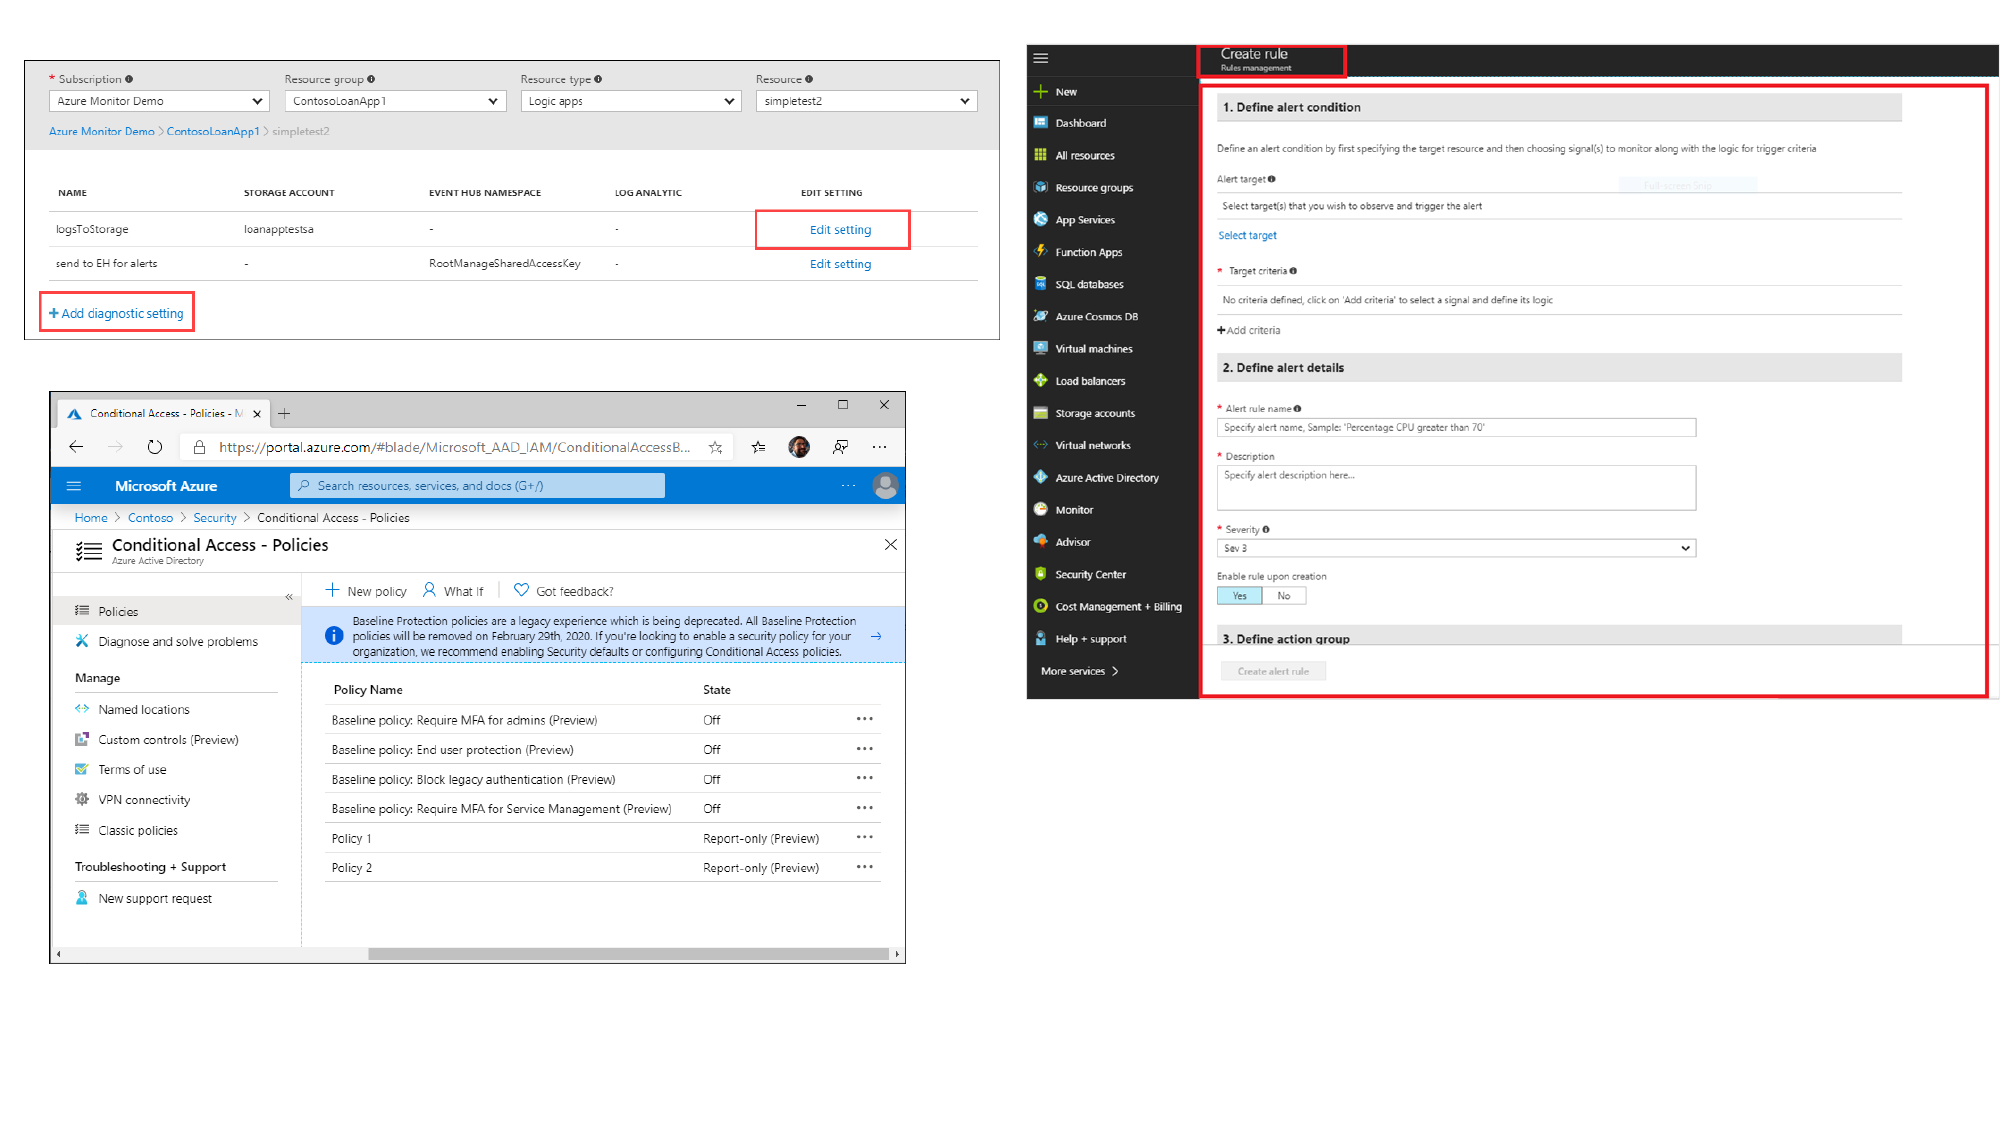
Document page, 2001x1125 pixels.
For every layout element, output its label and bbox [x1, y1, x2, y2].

picture [49, 391, 906, 964]
picture [24, 60, 1000, 340]
picture [1024, 43, 2000, 701]
